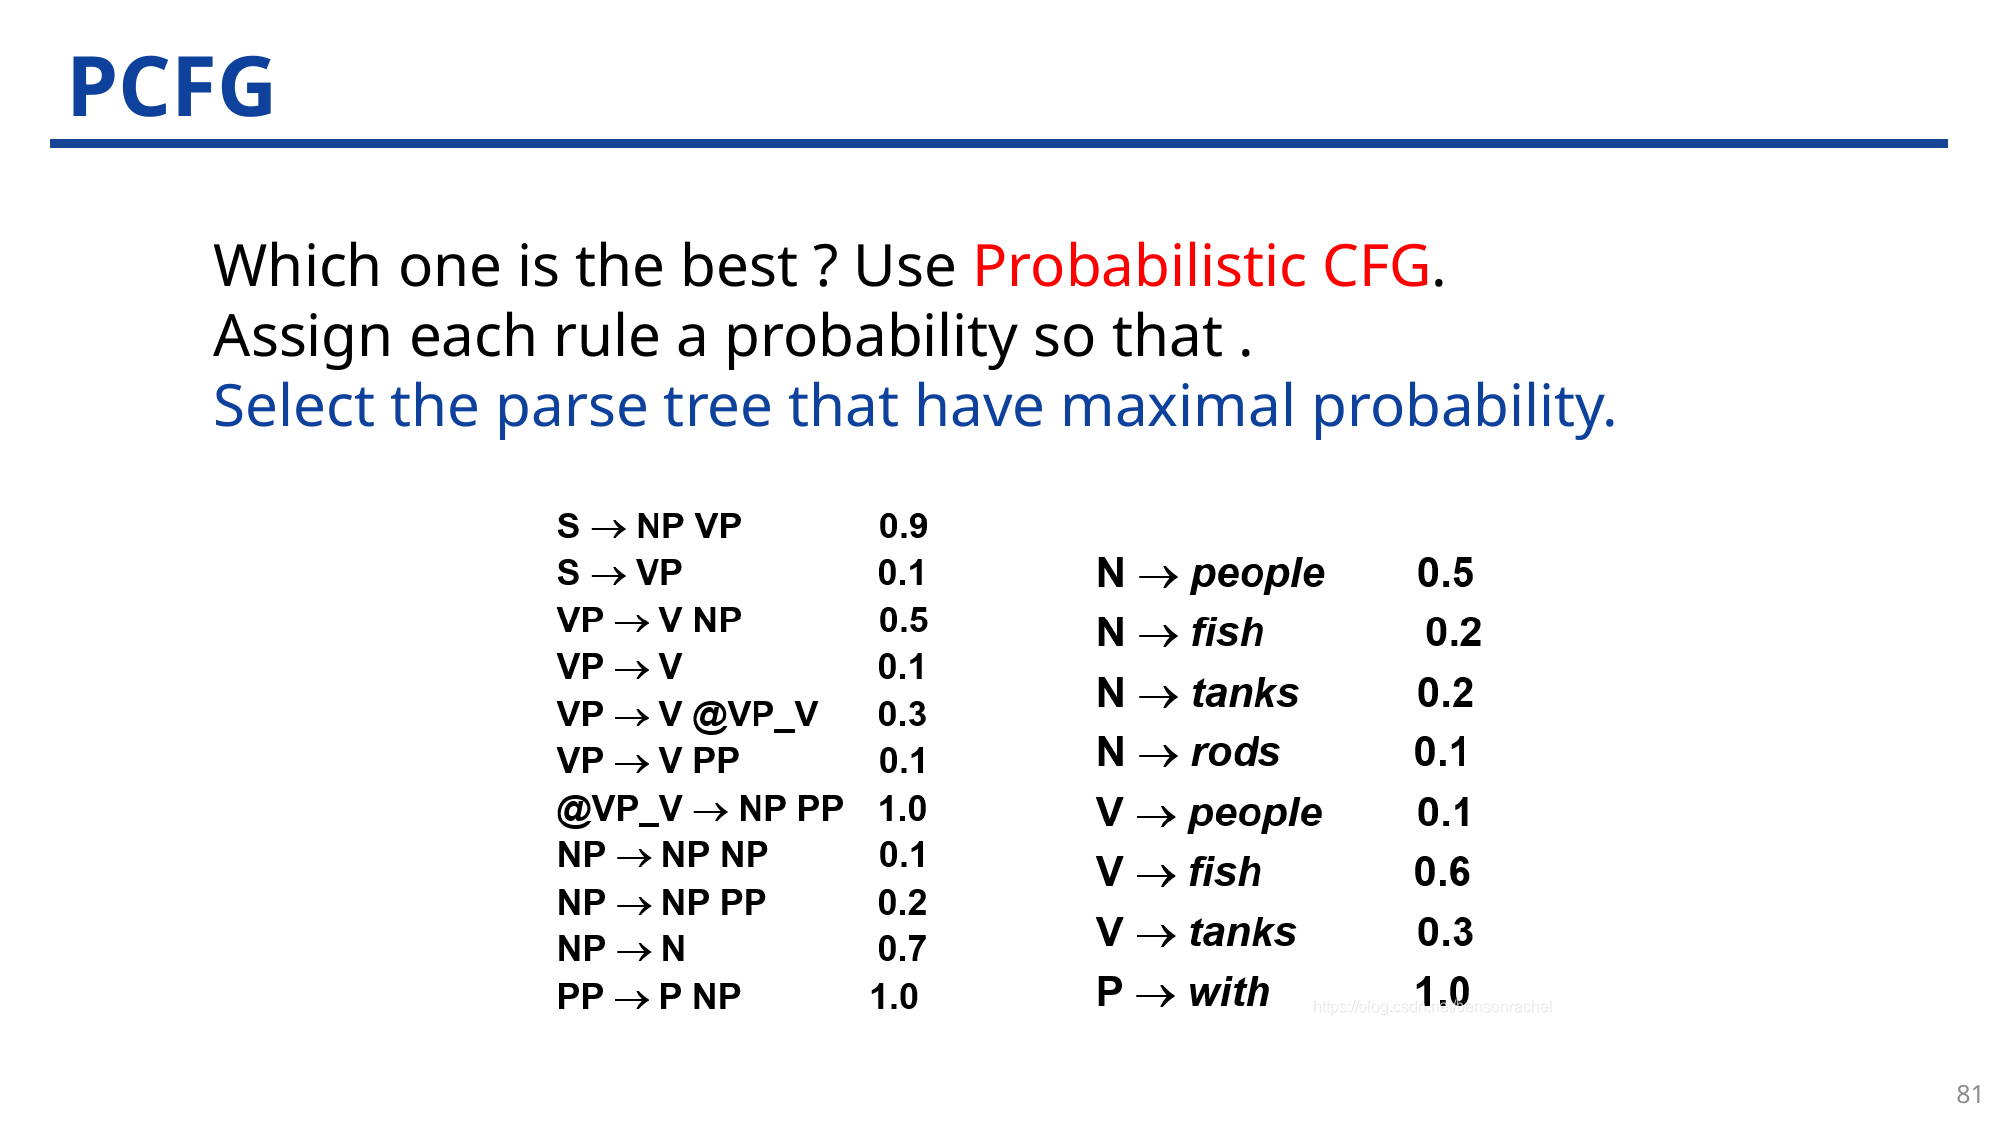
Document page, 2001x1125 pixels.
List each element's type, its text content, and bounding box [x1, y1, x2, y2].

title PCFG [51, 39, 1947, 140]
slide_number 81 [1899, 1065, 2000, 1125]
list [556, 492, 1560, 1024]
